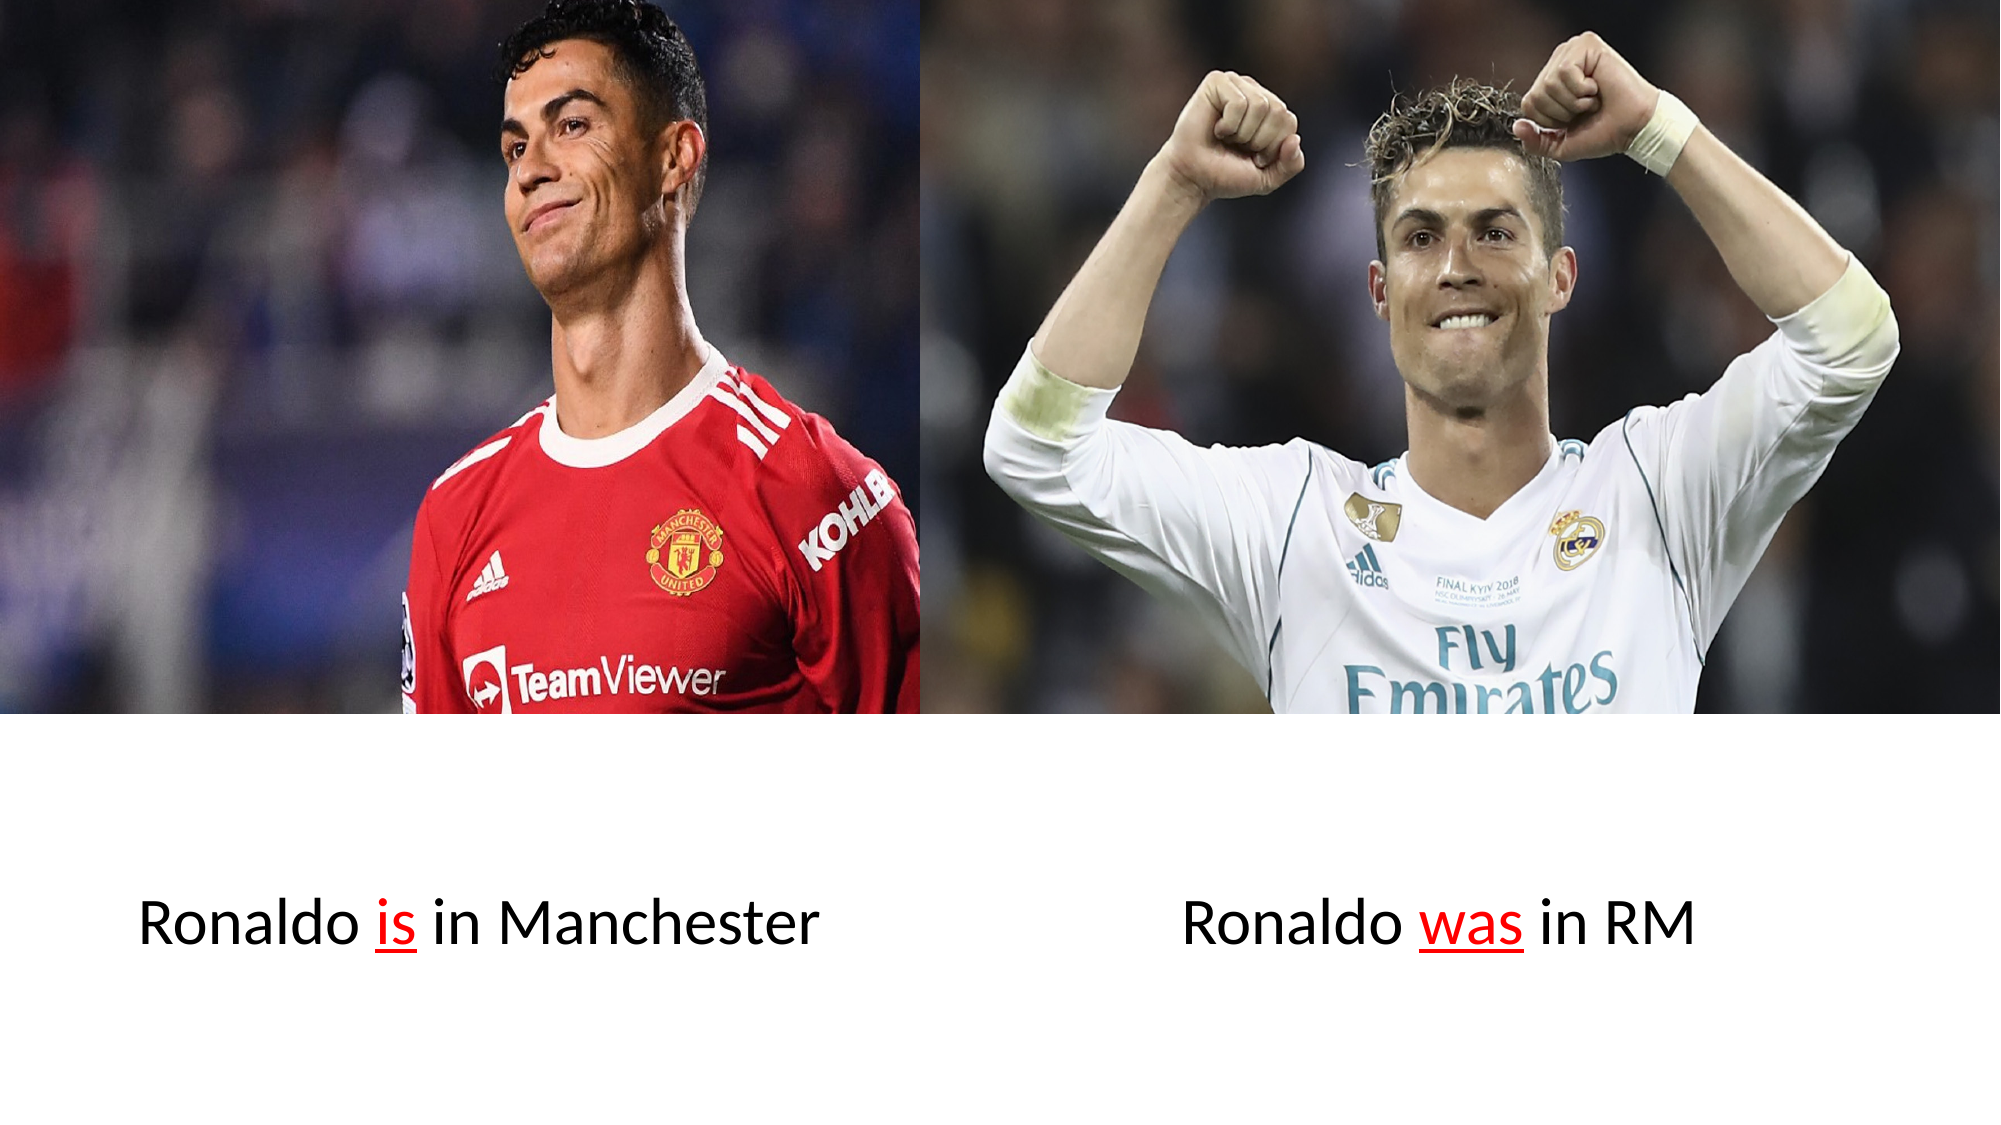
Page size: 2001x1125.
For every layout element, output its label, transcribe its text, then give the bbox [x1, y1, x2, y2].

text_box Ronaldo was in RM [1063, 748, 1815, 1087]
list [0, 0, 920, 714]
text_box Ronaldo is in Manchester [104, 748, 855, 1087]
picture [920, 0, 2000, 714]
